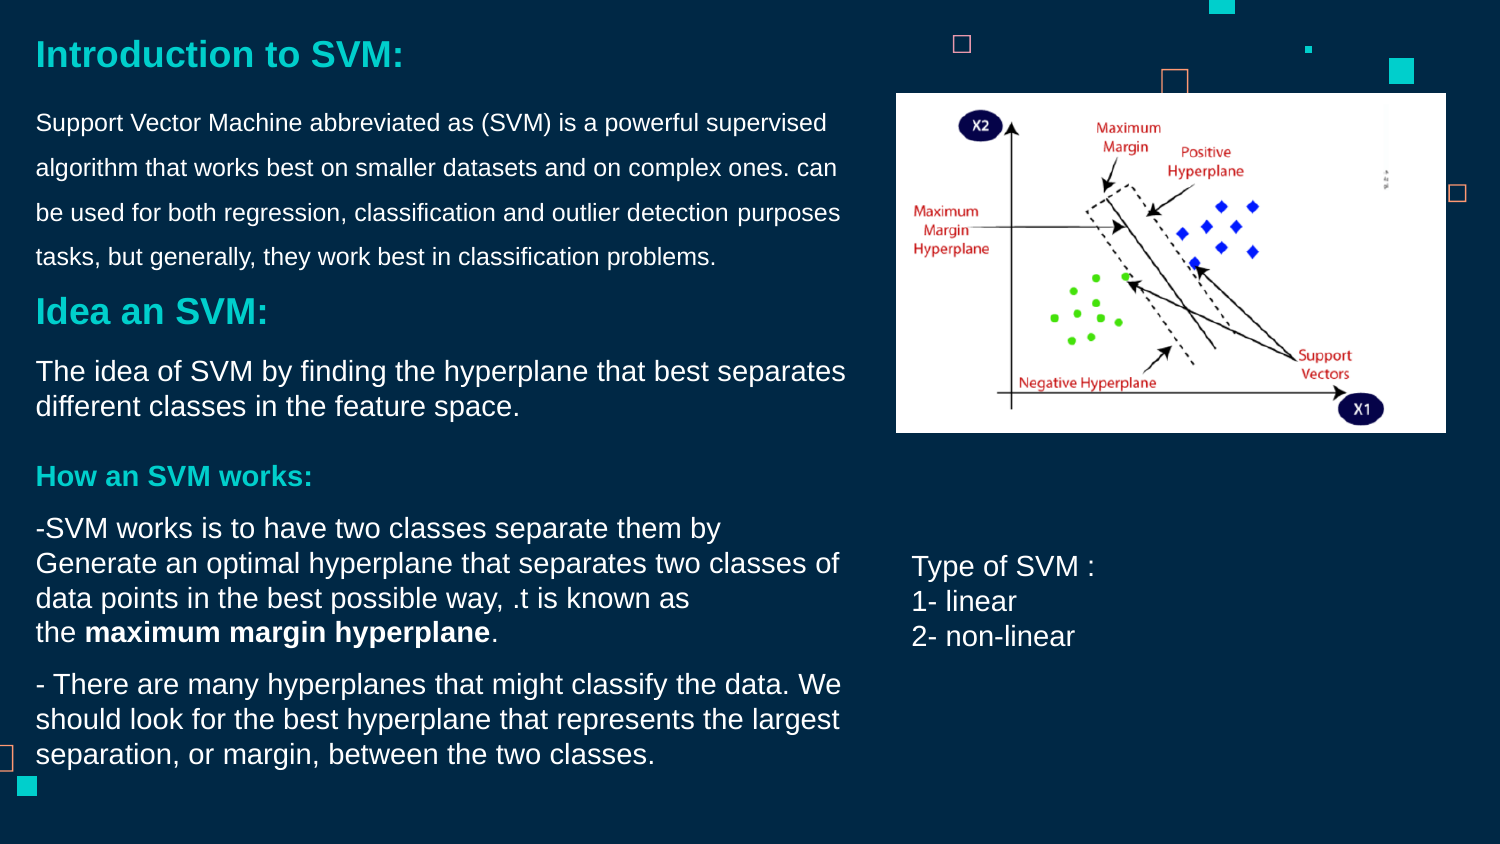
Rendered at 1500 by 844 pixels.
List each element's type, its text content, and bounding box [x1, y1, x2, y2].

picture [896, 93, 1447, 433]
text_box Type of SVM : 1- linear 2- non-linear [896, 540, 1446, 660]
text_box Introduction to SVM: Support Vector Machine abbreviated as (SVM) is a powerful supervised algorithm that works best on smaller datasets and on complex ones. can be used for both regression, classification and outlier detection purposes tasks, but generally, they work best in classification problems. Idea an SVM: The idea of SVM by finding the hyperplane that best separates different classes in the feature space. How an SVM works: -SVM works is to have two classes separate them by Generate an optimal hyperplane that separates two classes of data points in the best possible way, .t is known as the maximum margin hyperplane. - There are many hyperplanes that might classify the data. We should look for the best hyperplane that represents the largest separation, or margin, between the two classes. [20, 0, 884, 830]
